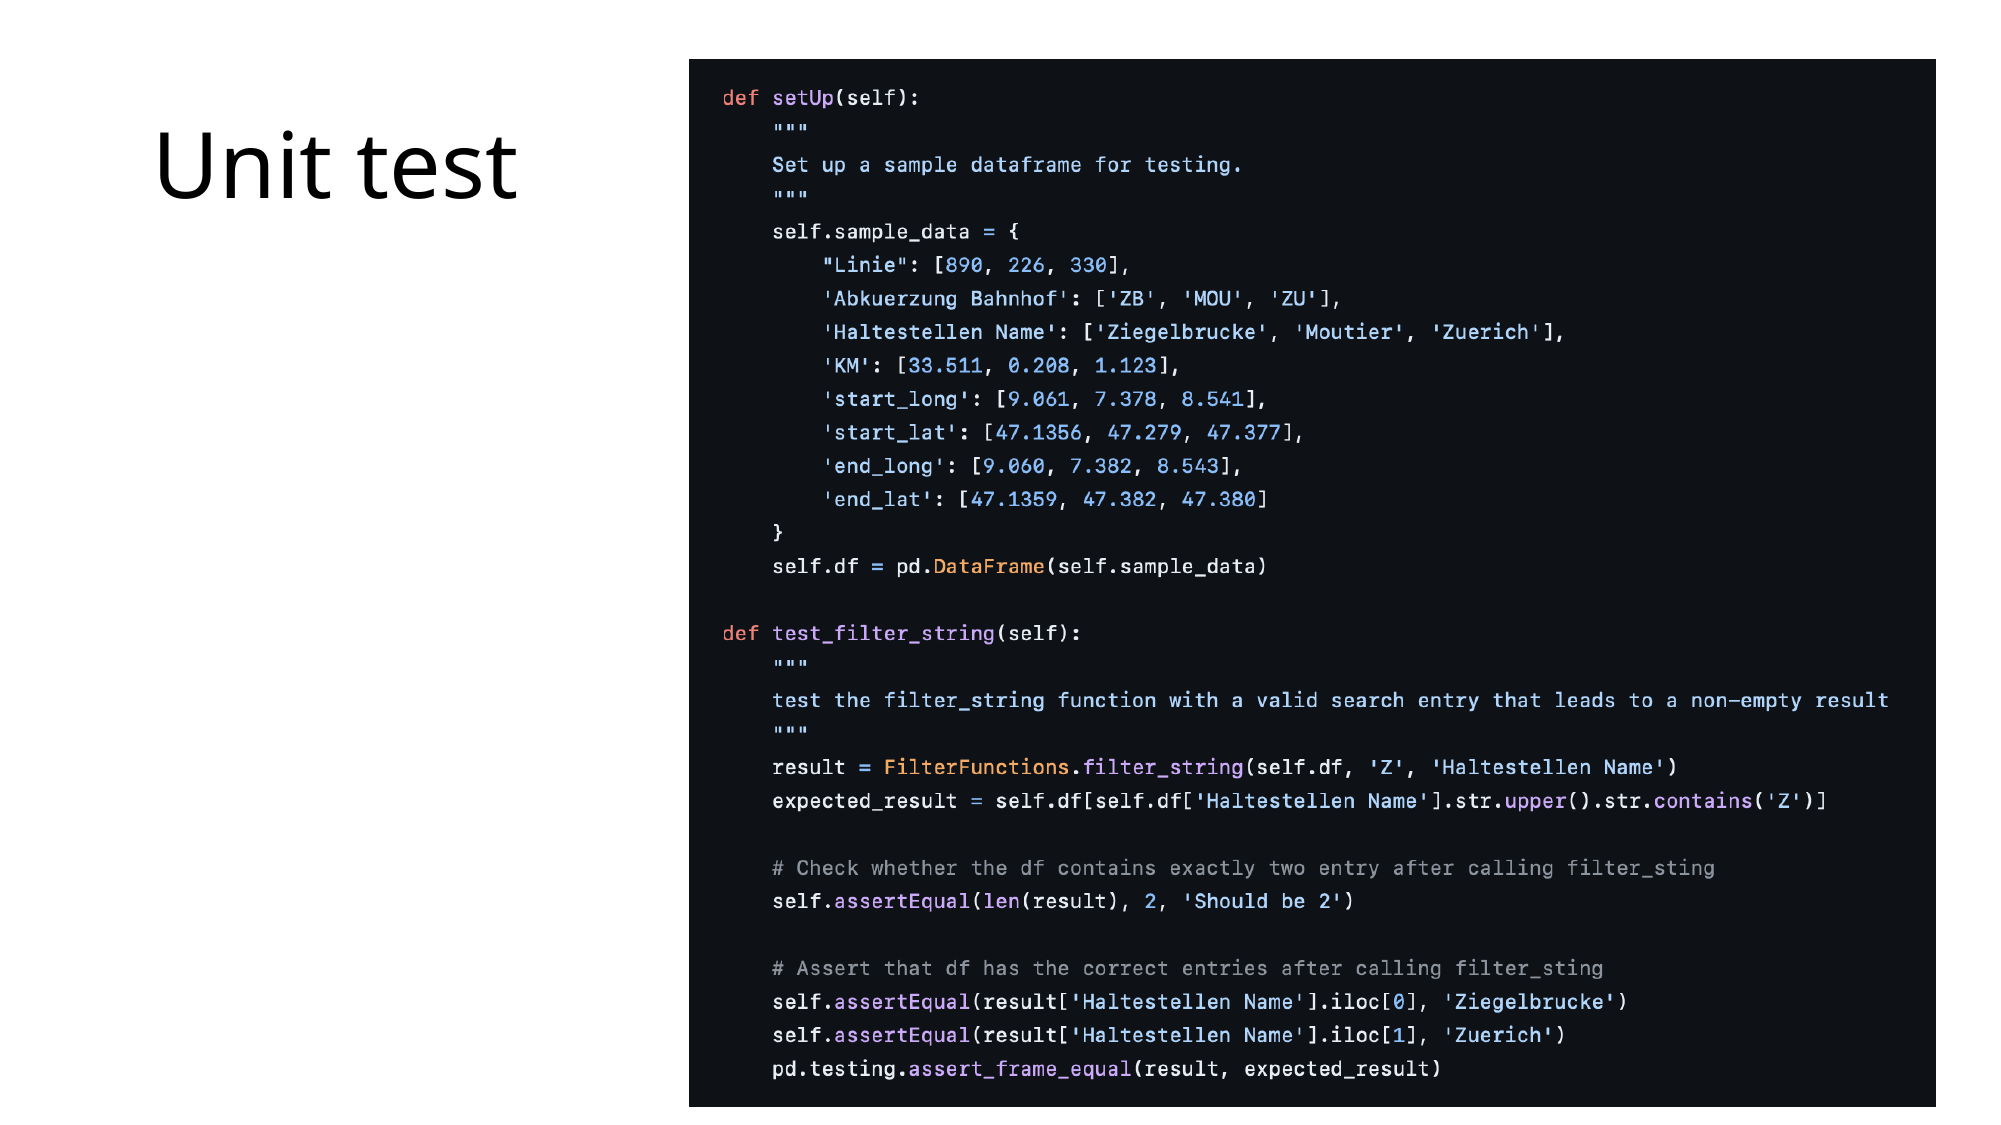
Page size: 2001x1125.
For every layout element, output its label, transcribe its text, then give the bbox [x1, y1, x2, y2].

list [689, 59, 1937, 1108]
title Unit test [137, 59, 689, 278]
